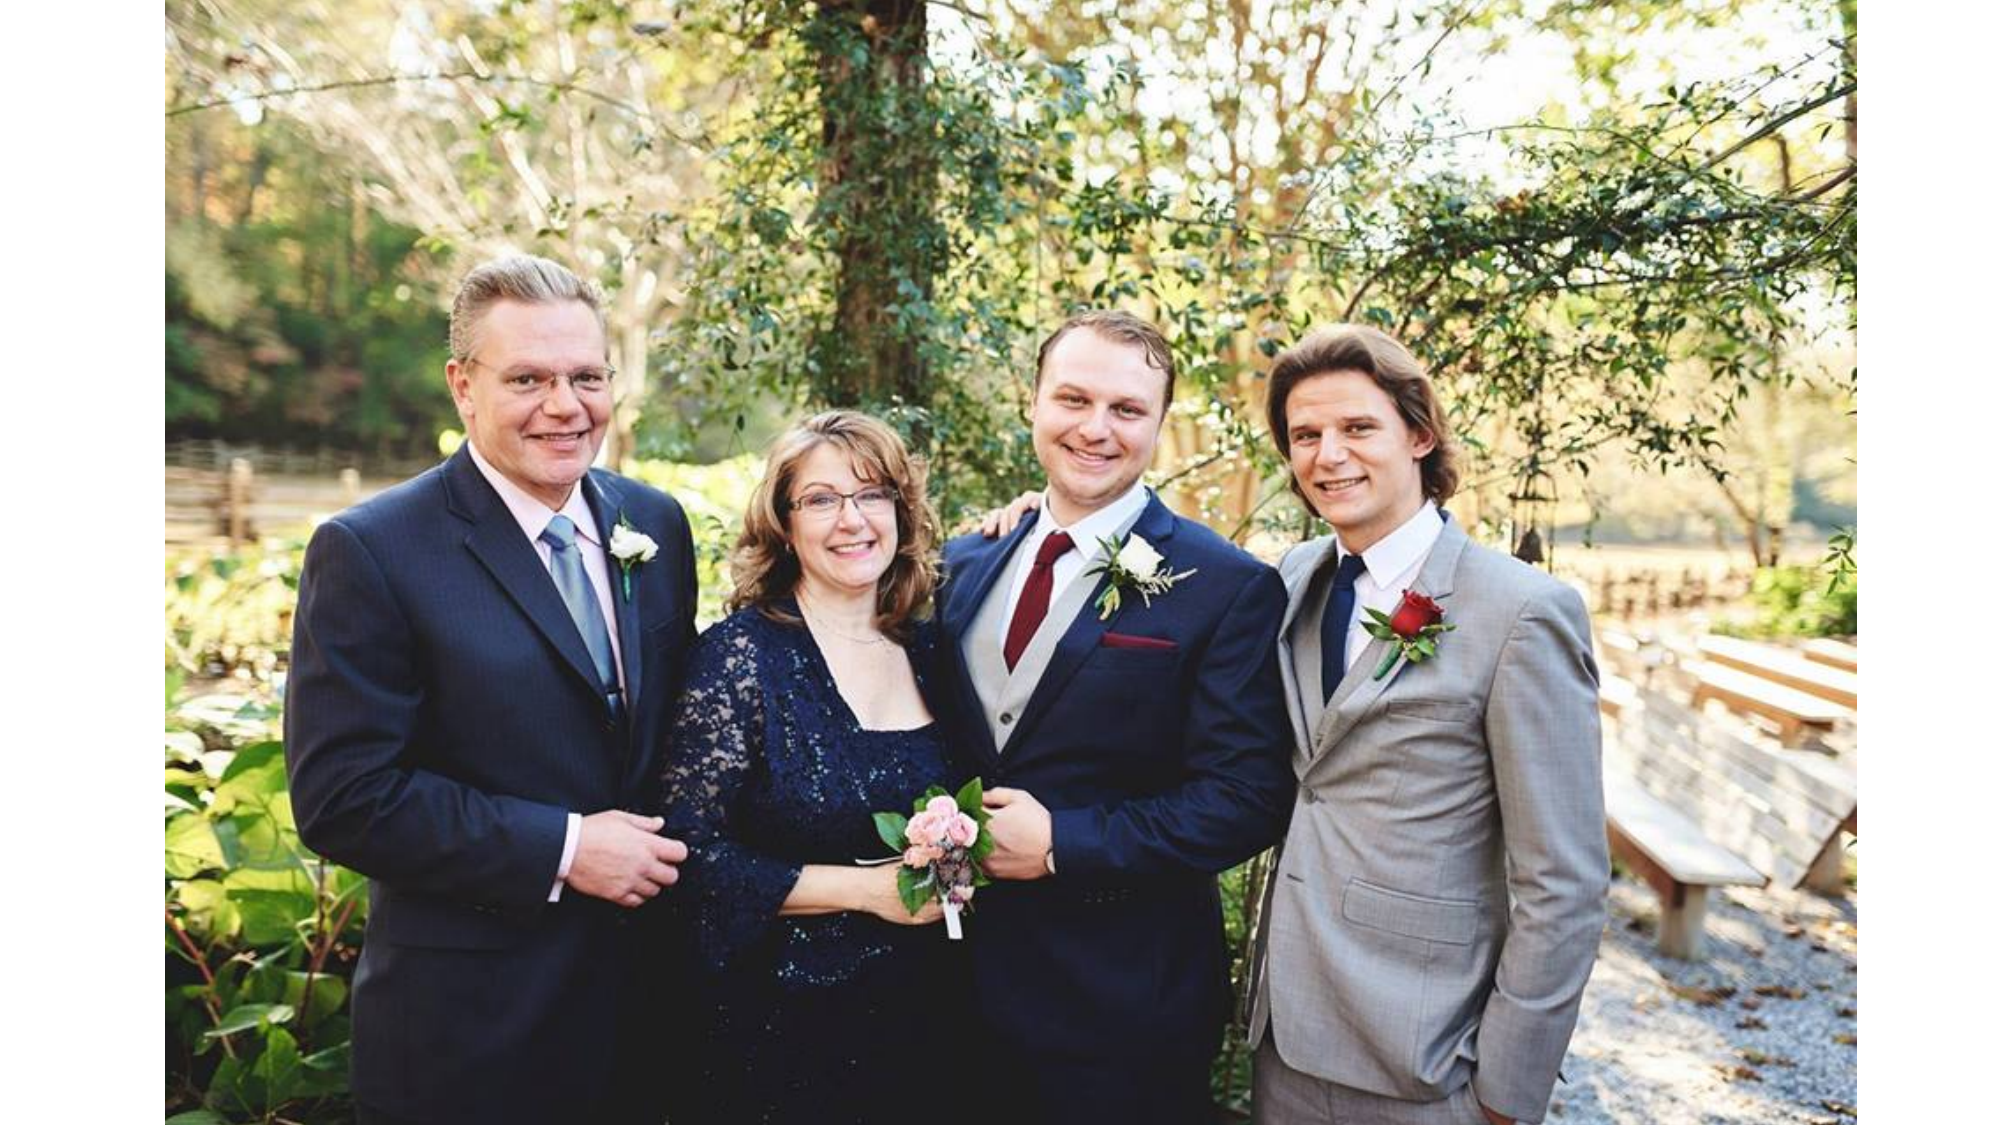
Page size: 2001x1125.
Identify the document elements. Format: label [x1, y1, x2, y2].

picture [165, 0, 1857, 1125]
